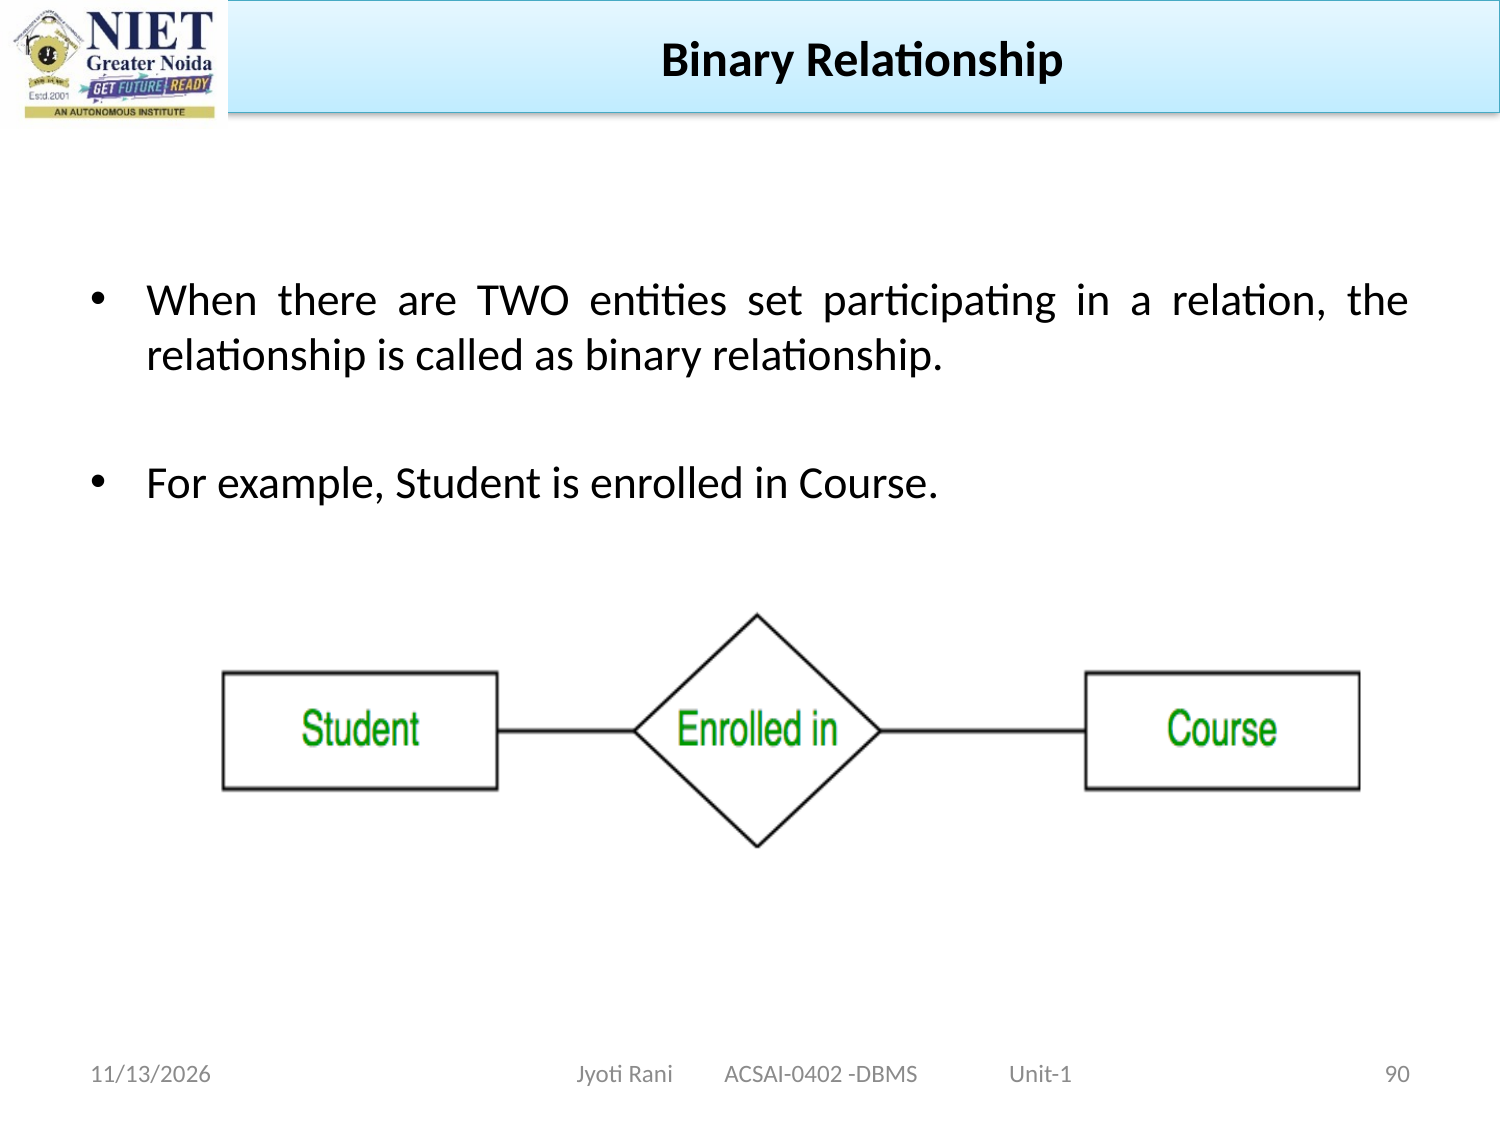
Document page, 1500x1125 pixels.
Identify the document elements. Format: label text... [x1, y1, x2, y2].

picture [194, 573, 1389, 887]
footer Jyoti Rani ACSAI-0402 -DBMS Unit-1 [412, 1042, 1074, 1103]
text_box Binary Relationship [229, 0, 1500, 113]
picture [0, 0, 228, 130]
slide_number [75, 1042, 412, 1103]
slide_number 90 [1074, 1042, 1425, 1103]
list When there are TWO entities set participating in a relation, the relationship is called as binary relationship. For example, Student is enrolled in Course. [75, 262, 1425, 1005]
